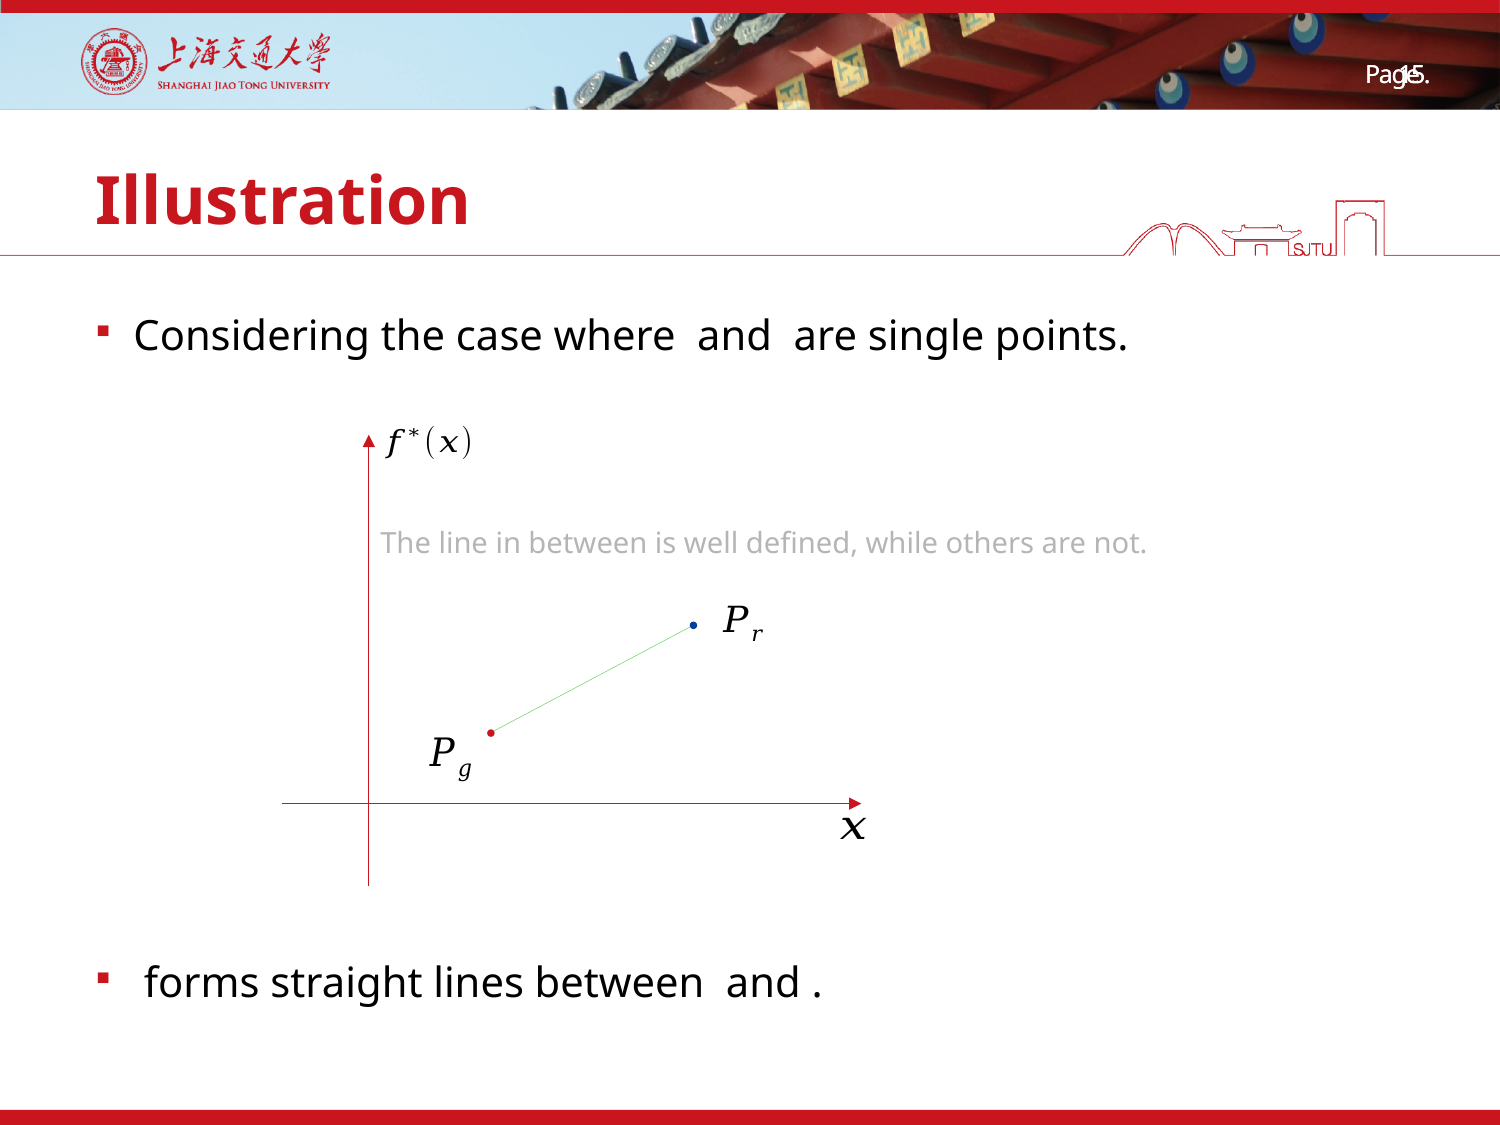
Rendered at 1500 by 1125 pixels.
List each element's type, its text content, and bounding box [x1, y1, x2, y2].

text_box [282, 421, 1132, 887]
picture [0, 0, 1500, 110]
title Illustration [81, 160, 1455, 255]
picture [0, 200, 1500, 256]
